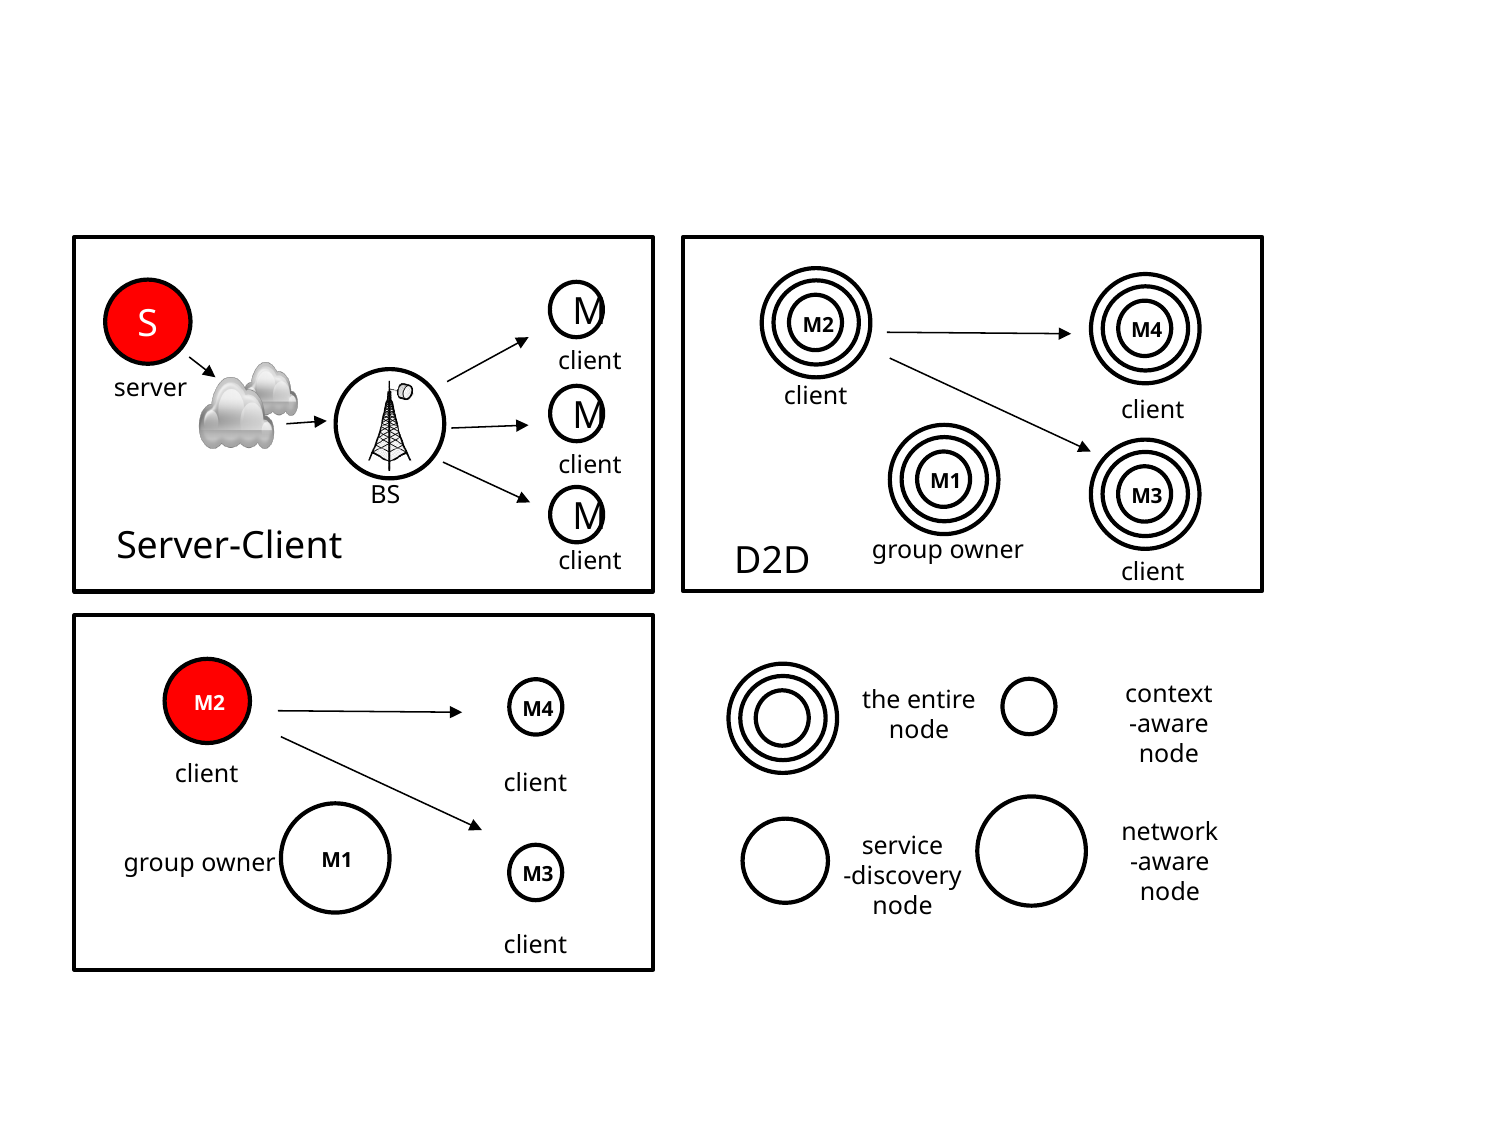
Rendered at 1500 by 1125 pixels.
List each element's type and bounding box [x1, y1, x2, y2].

text_box [72, 613, 655, 972]
text_box [740, 794, 1089, 928]
text_box [841, 676, 997, 751]
picture [196, 317, 300, 503]
text_box [728, 663, 838, 774]
text_box [1104, 670, 1233, 775]
text_box [681, 235, 1321, 593]
text_box [1000, 676, 1058, 737]
text_box [72, 235, 655, 594]
text_box [1105, 808, 1234, 913]
